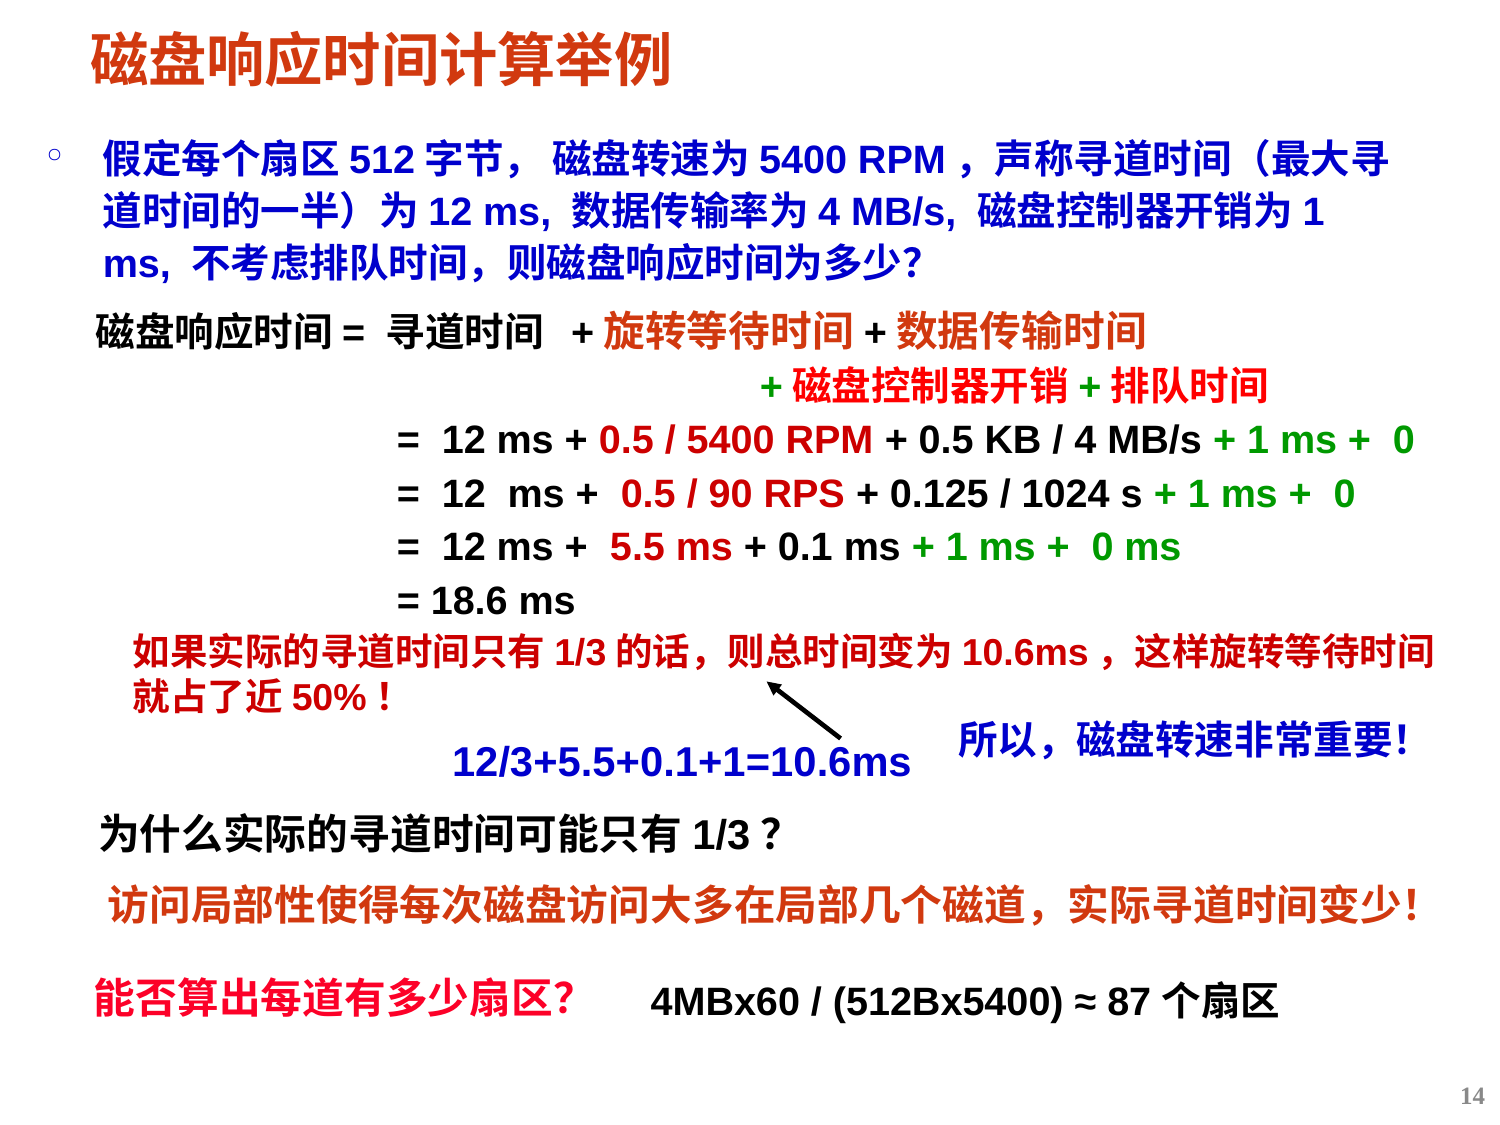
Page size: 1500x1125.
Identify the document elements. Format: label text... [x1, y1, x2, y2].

text_box 访问局部性使得每次磁盘访问大多在局部几个磁道，实际寻道时间变少！ [92, 871, 1469, 937]
list 假定每个扇区512字节， 磁盘转速为5400 RPM，声称寻道时间（最大寻道时间的一半）为12 ms, 数据传输率为4 MB/s, 磁盘控制器开销为1 ms, 不考虑排队时间，则磁盘响应时间为多少？ [31, 121, 1416, 310]
text_box [766, 681, 841, 739]
title 磁盘响应时间计算举例 [79, 28, 1449, 98]
text_box 能否算出每道有多少扇区？ [79, 964, 684, 1030]
text_box 4MBx60 / (512Bx5400) ≈ 87个扇区 [635, 968, 1386, 1031]
slide_number 14 [1162, 1064, 1500, 1125]
text_box 12/3+5.5+0.1+1=10.6ms [437, 727, 1038, 793]
text_box 所以，磁盘转速非常重要！ [943, 726, 1469, 770]
text_box 磁盘响应时间= 寻道时间 +旋转等待时间+数据传输时间 +磁盘控制器开销+排队时间 = 12 ms + 0.5 / 5400 RPM + 0.5 KB / 4 MB/s + 1 ms + 0 = 12 ms + 0.5 / 90 RPS + 0.125 / 1024 s + 1 ms + 0 = 12 ms + 5.5 ms + 0.1 ms + 1 ms + 0 ms = 18.6 ms 如果实际的寻道时间只有1/3的话，则总时间变为10.6ms，这样旋转等待时间就占了近50%！ [43, 297, 1471, 726]
text_box 为什么实际的寻道时间可能只有1/3？ [83, 800, 886, 865]
